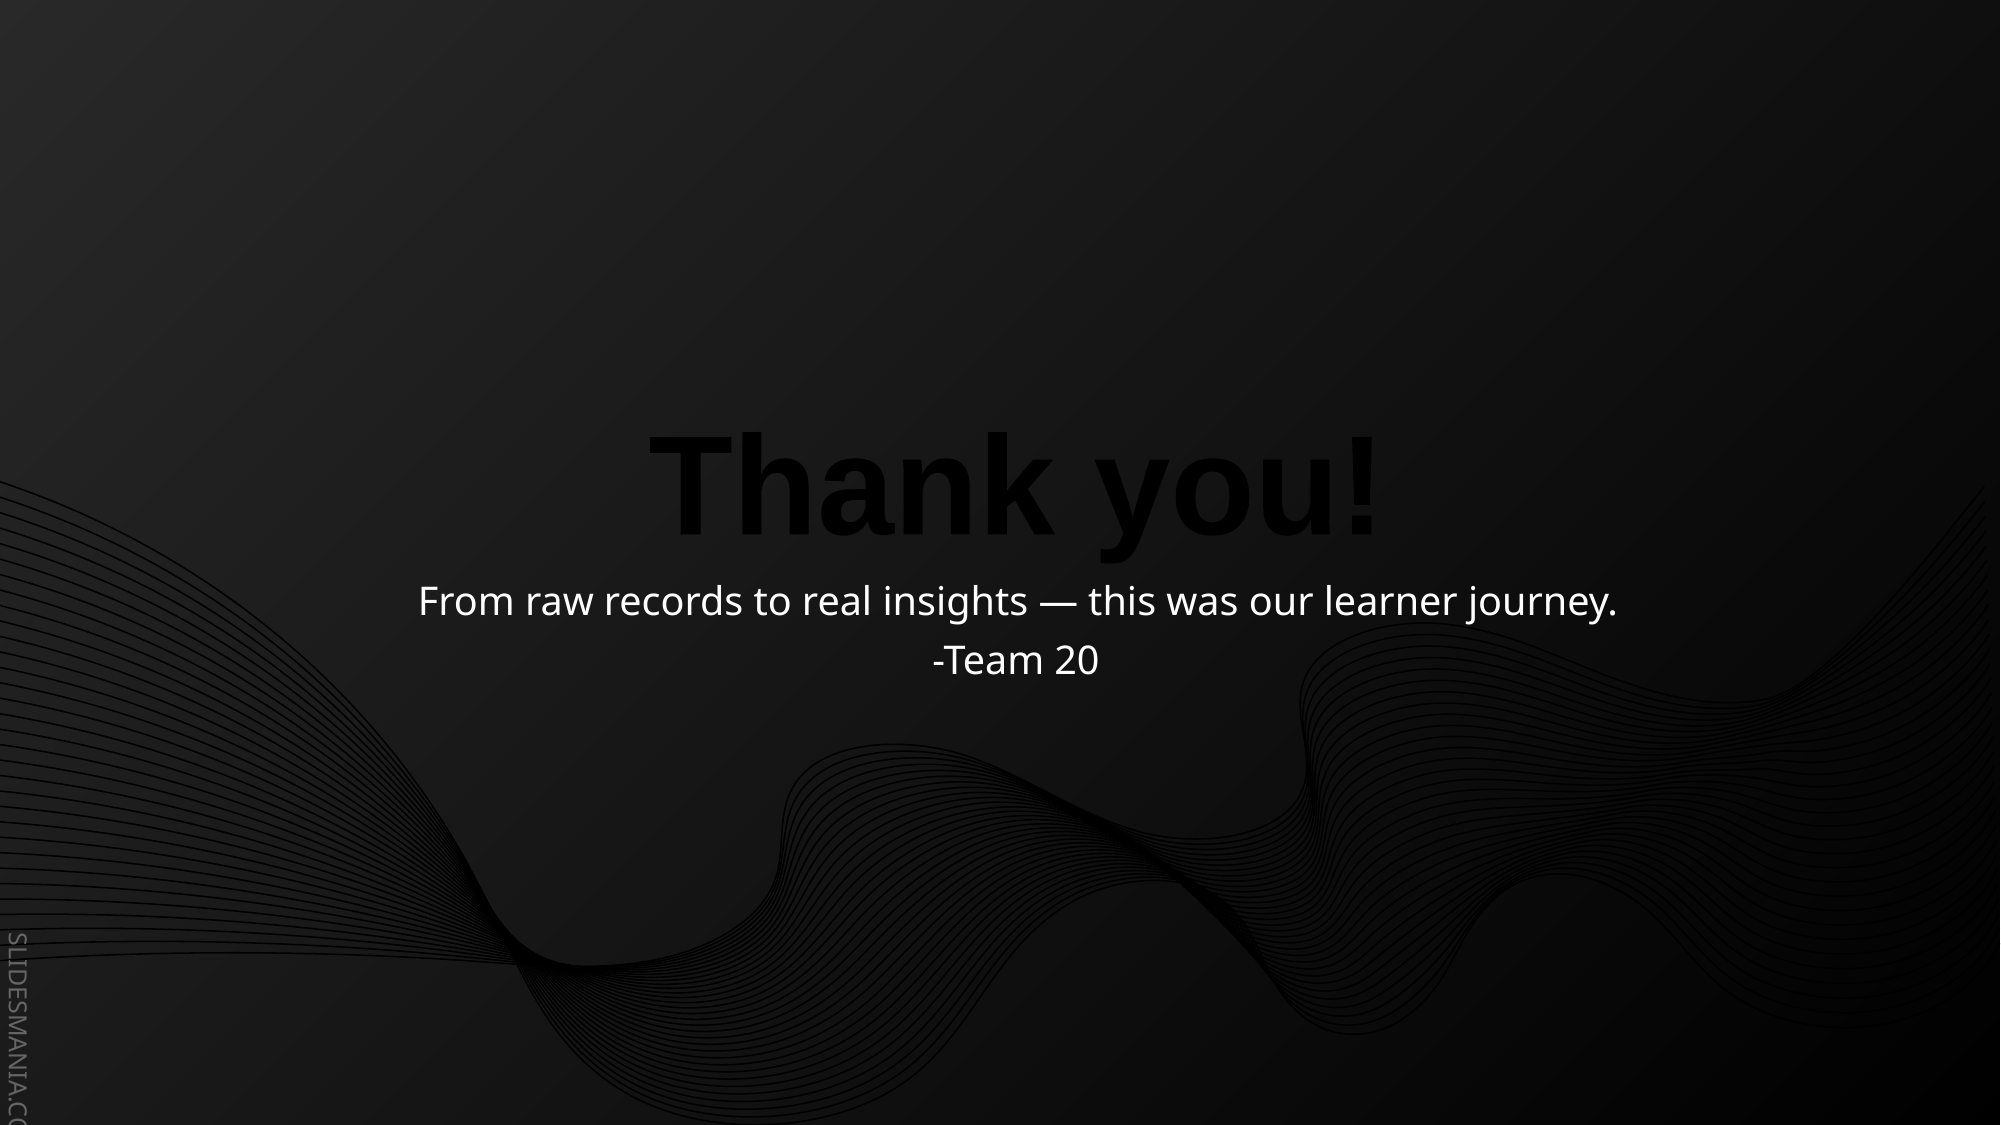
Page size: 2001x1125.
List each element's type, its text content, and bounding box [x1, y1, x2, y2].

text_box -Team 20 [912, 622, 1415, 696]
text_box From raw records to real insights — this was our learner journey. [387, 563, 1718, 637]
